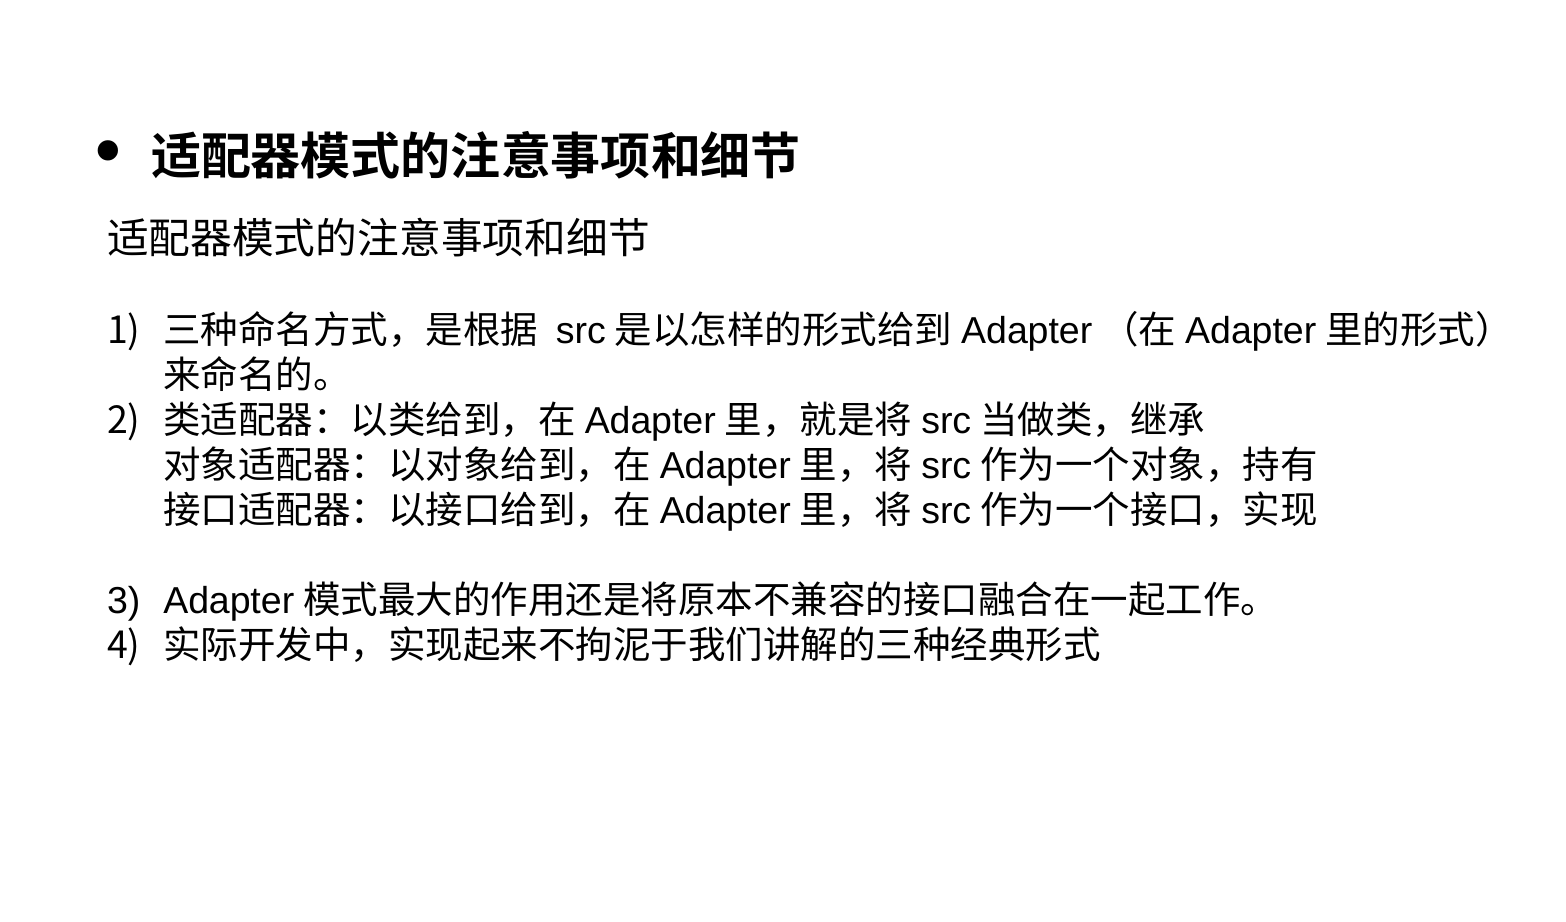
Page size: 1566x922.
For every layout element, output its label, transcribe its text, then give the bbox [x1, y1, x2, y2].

text_box 适配器模式的注意事项和细节 三种命名方式，是根据 src是以怎样的形式给到Adapter（在Adapter里的形式）来命名的。 类适配器：以类给到，在Adapter里，就是将src当做类，继承 对象适配器：以对象给到，在Adapter里，将src作为一个对象，持有 接口适配器：以接口给到，在Adapter里，将src作为一个接口，实现 Adapter模式最大的作用还是将原本不兼容的接口融合在一起工作。 实际开发中，实现起来不拘泥于我们讲解的三种经典形式 [92, 204, 1535, 724]
text_box 适配器模式的注意事项和细节 [79, 123, 1325, 193]
